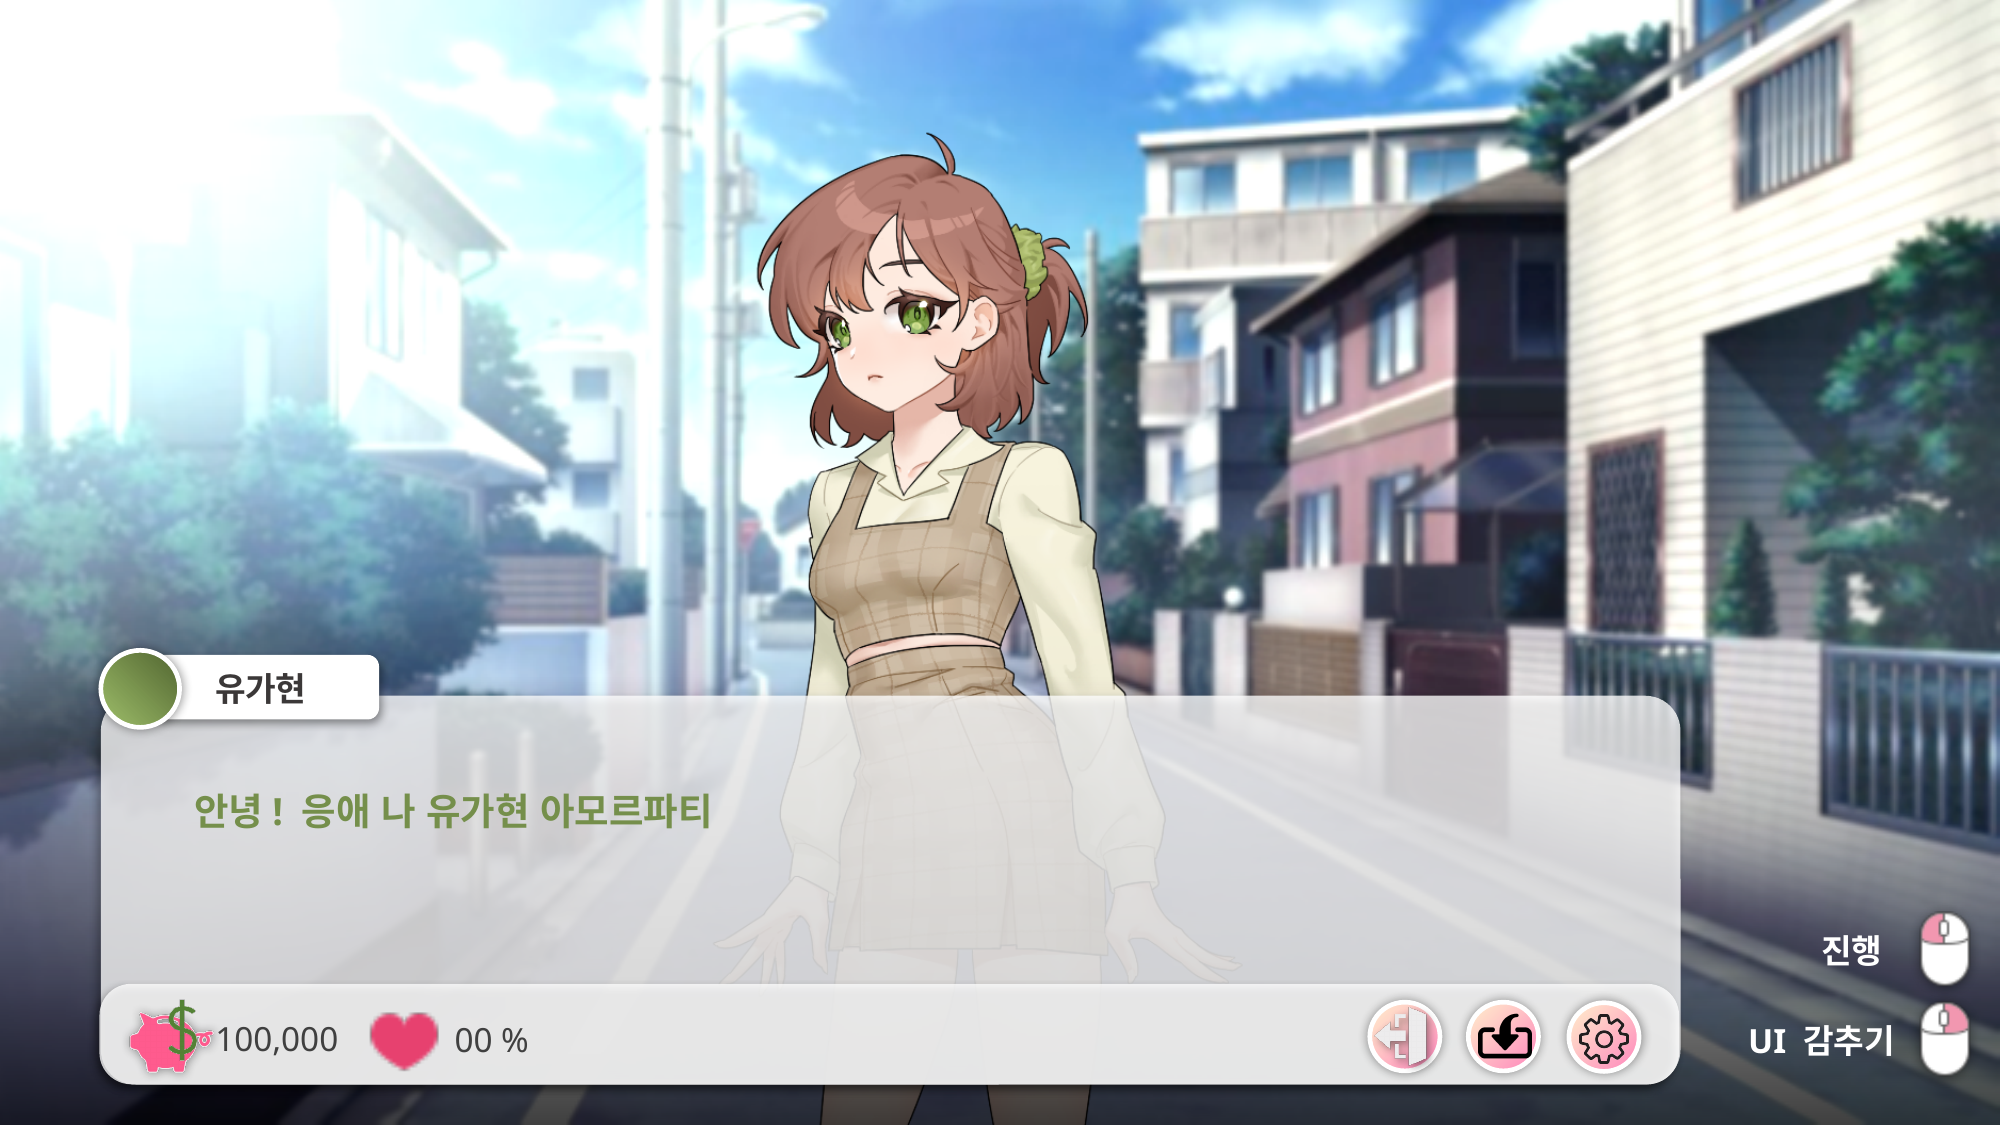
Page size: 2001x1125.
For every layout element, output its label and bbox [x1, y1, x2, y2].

picture [0, 0, 2000, 1125]
text_box [1369, 1002, 1639, 1072]
text_box [100, 650, 428, 728]
text_box [123, 996, 351, 1087]
